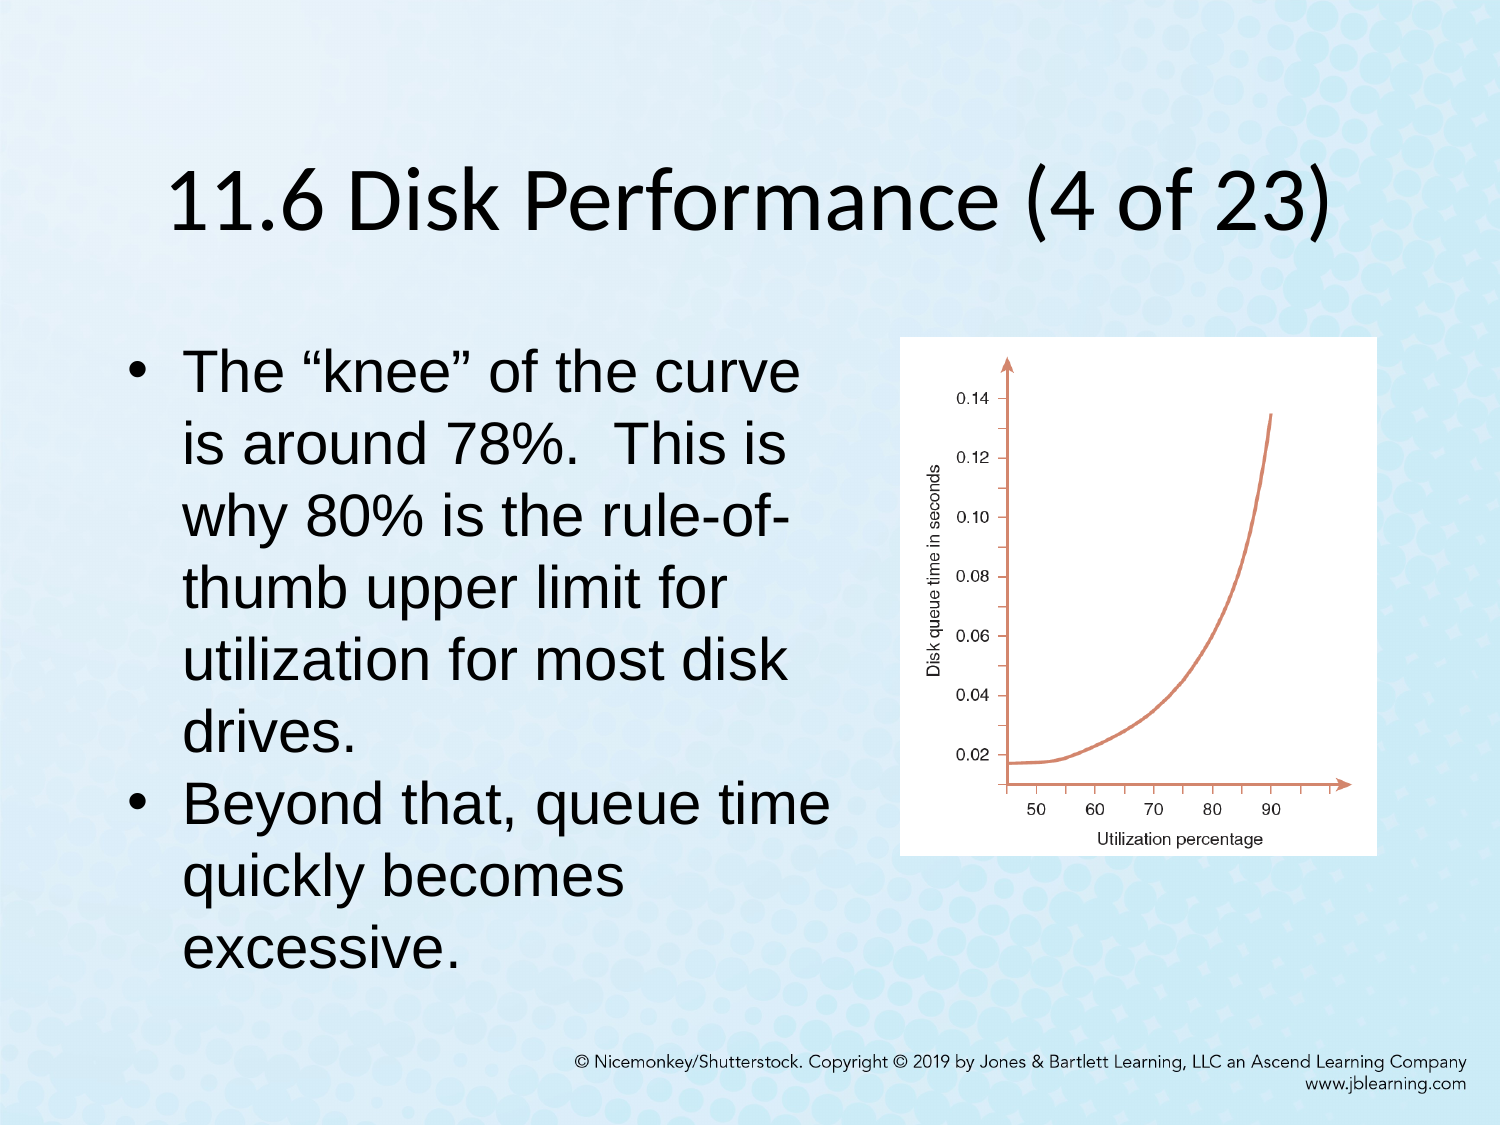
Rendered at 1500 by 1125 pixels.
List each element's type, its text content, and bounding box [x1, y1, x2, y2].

title 11.6 Disk Performance (4 of 23) [112, 99, 1388, 288]
picture [0, 0, 1500, 1125]
list The “knee” of the curve is around 78%. This is why 80% is the rule-of-thumb upper limit for utilization for most disk drives. Beyond that, queue time quickly becomes excessive. [112, 324, 850, 1000]
